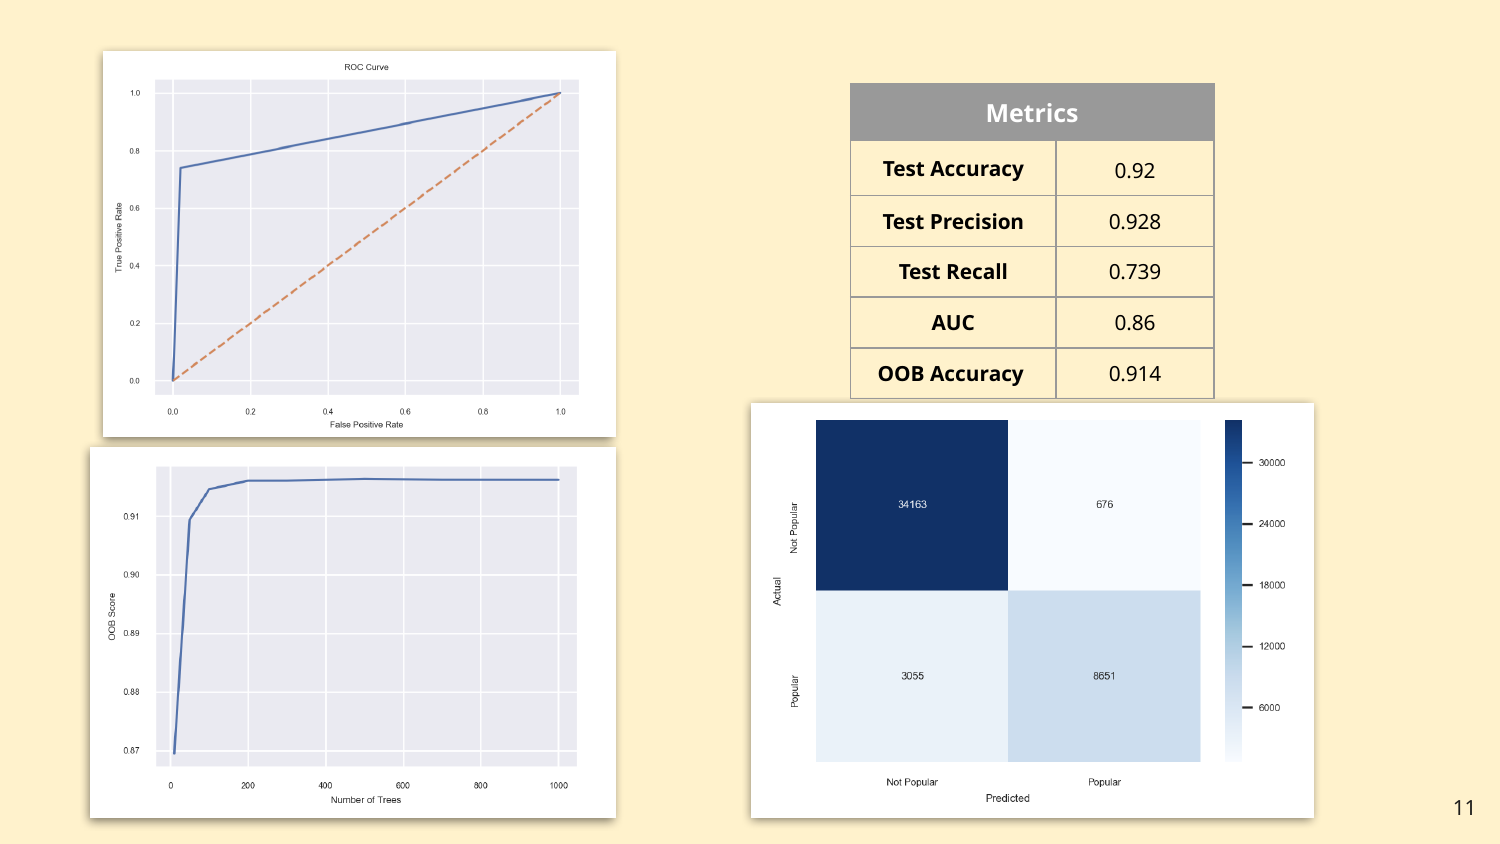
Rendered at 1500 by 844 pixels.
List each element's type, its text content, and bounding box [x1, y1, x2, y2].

table_header Metrics [851, 85, 1213, 140]
slide_number ‹#› [1401, 779, 1492, 844]
table_cell OOB Accuracy [851, 349, 1055, 398]
picture [89, 447, 616, 819]
table_cell Test Precision [851, 196, 1055, 246]
table_cell 0.739 [1057, 247, 1213, 296]
table_cell 0.928 [1057, 196, 1213, 246]
table_cell 0.92 [1057, 141, 1213, 195]
picture [751, 403, 1314, 819]
table_cell 0.86 [1057, 298, 1213, 347]
picture [103, 51, 616, 437]
table_cell 0.914 [1057, 349, 1213, 398]
table_cell Test Recall [851, 247, 1055, 296]
table_cell Test Accuracy [851, 141, 1055, 195]
table_cell AUC [851, 298, 1055, 347]
